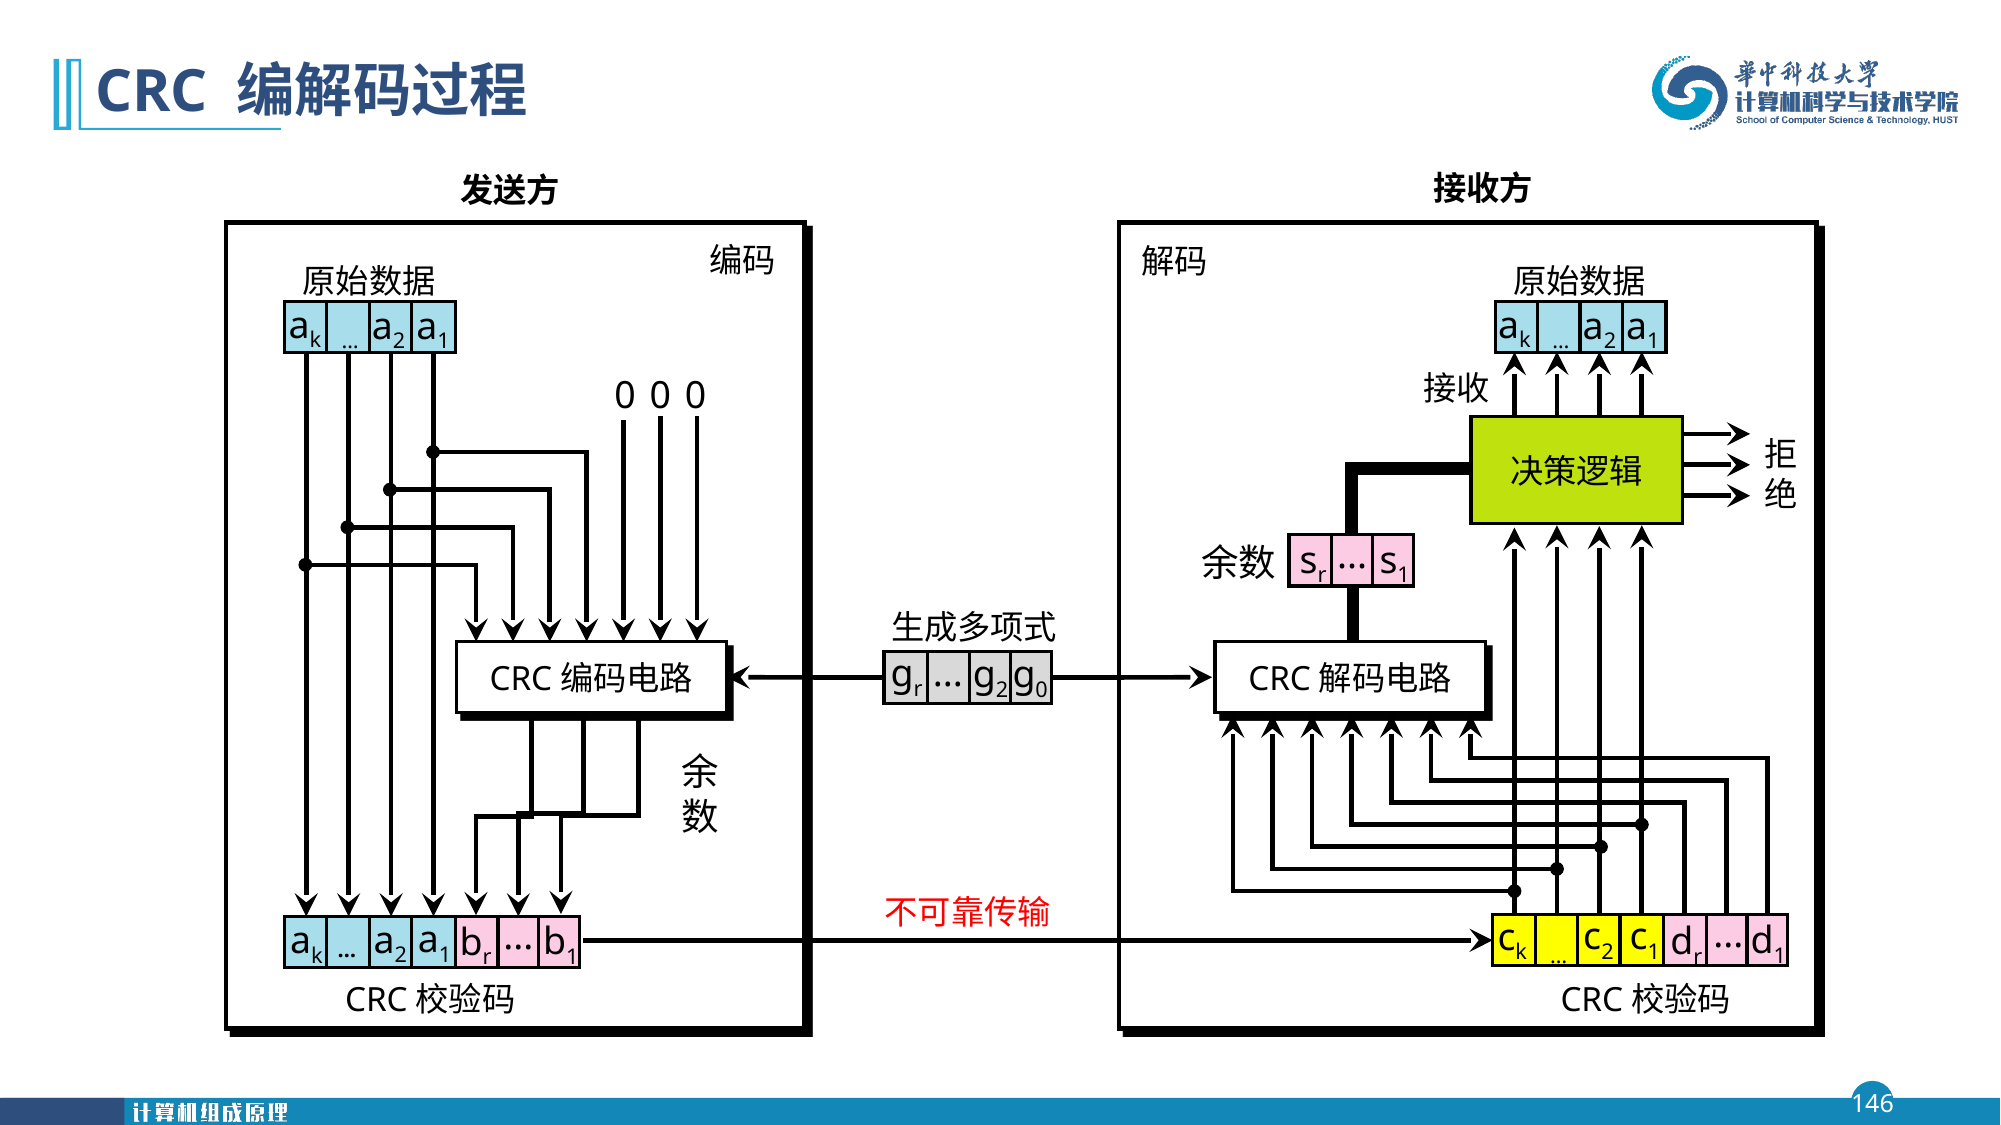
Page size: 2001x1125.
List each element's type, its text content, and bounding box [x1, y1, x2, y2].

title CRC 编解码过程 [80, 42, 1805, 144]
picture [1805, 56, 1958, 130]
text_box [225, 160, 1817, 1029]
